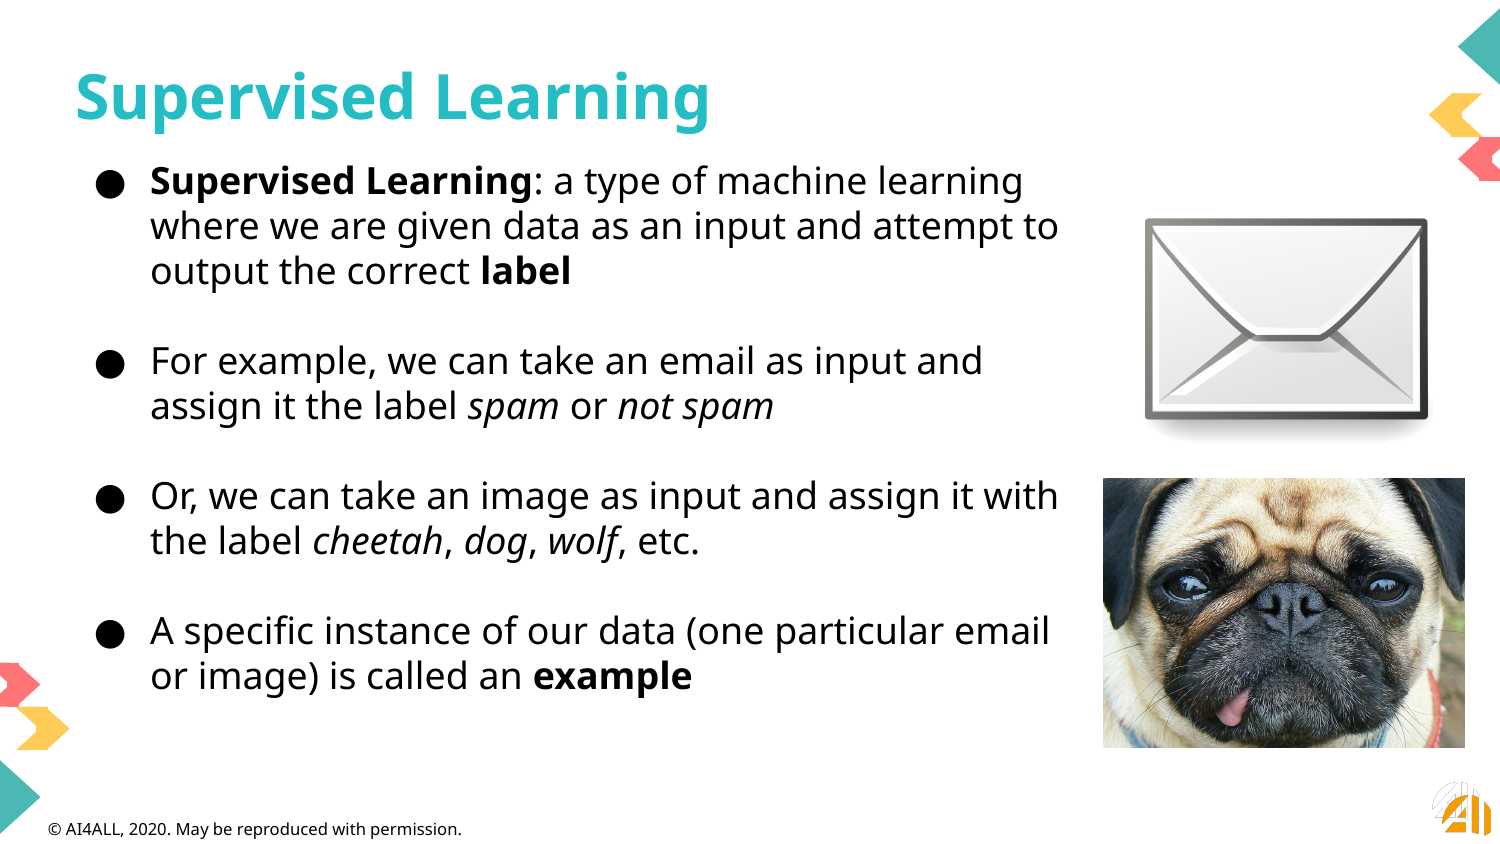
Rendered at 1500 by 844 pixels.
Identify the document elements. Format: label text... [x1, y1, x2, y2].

picture [1130, 157, 1438, 465]
picture [1432, 782, 1491, 836]
title Supervised Learning [75, 56, 1296, 117]
list Supervised Learning: a type of machine learning where we are given data as an input and attempt to output the correct label For example, we can take an email as input and assign it the label spam or not spam Or, we can take an image as input and assign it with the label cheetah, dog, wolf, etc. A specific instance of our data (one particular email or image) is called an example [75, 157, 1067, 707]
picture [1103, 478, 1466, 748]
